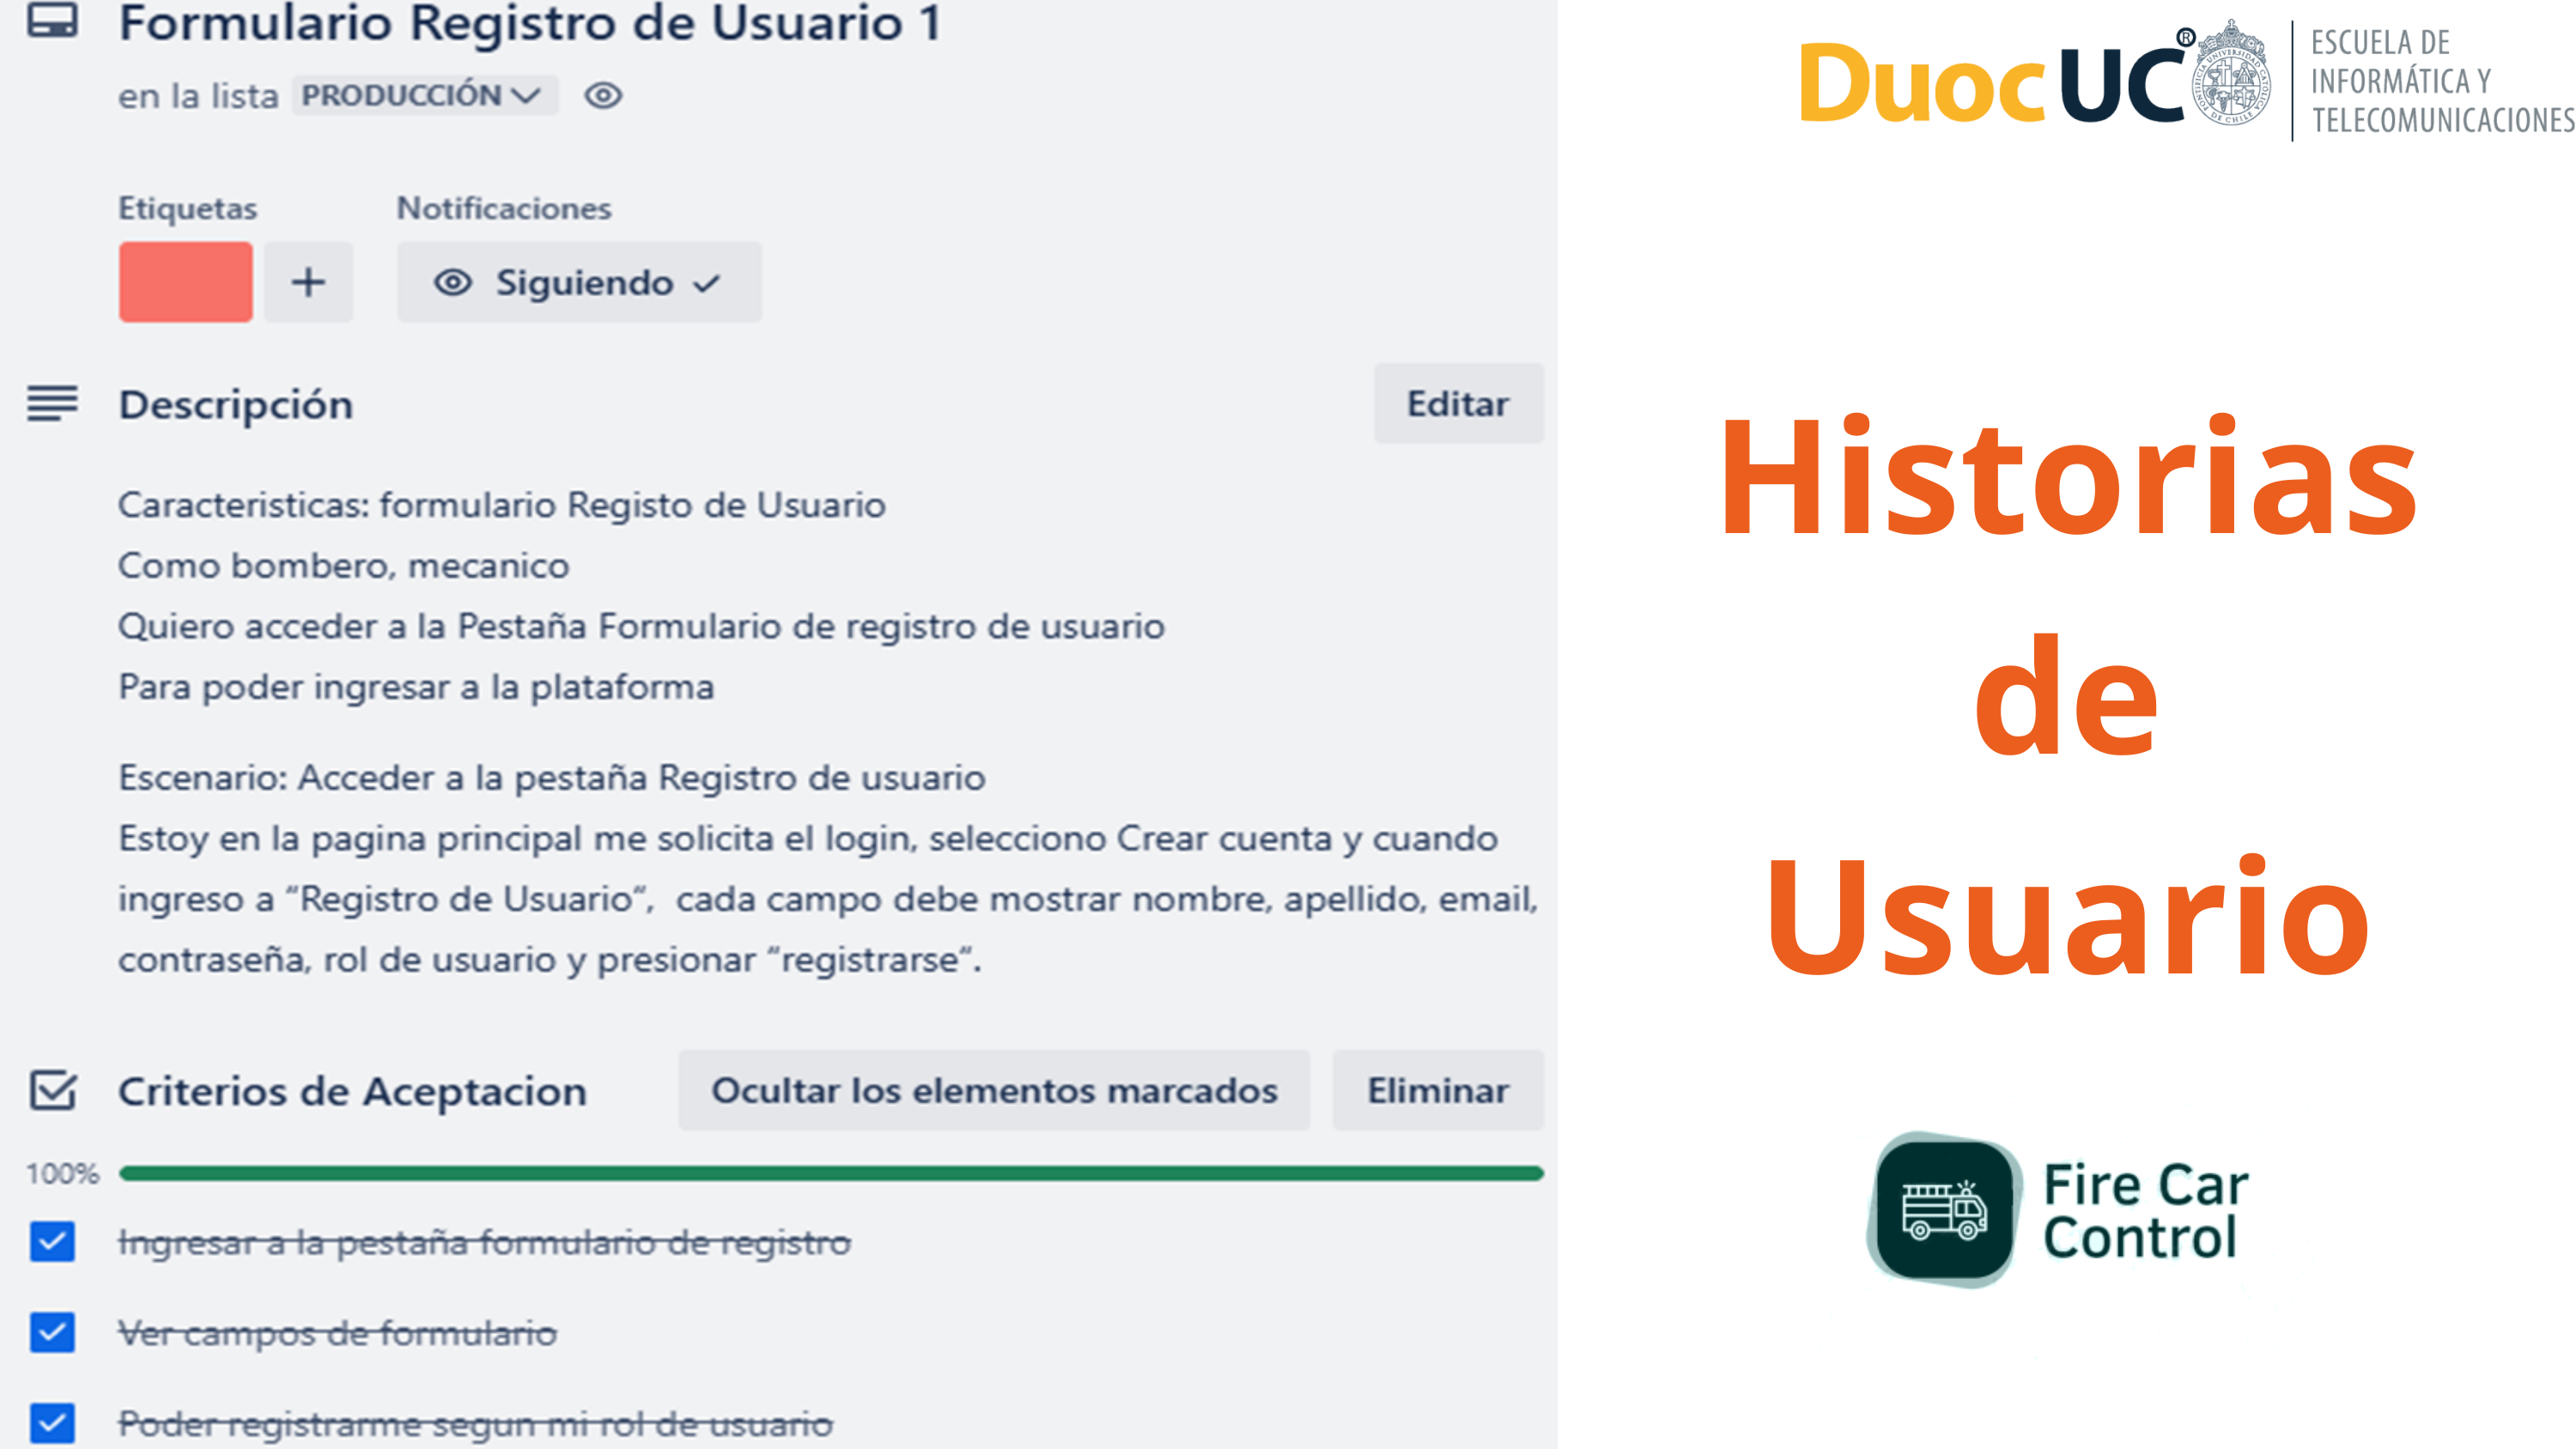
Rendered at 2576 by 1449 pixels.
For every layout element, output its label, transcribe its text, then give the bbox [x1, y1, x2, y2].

text_box [1797, 0, 2576, 178]
text_box [0, 0, 1558, 1449]
text_box Historias de Usuario [1692, 345, 2440, 1006]
text_box [1819, 1083, 2315, 1359]
